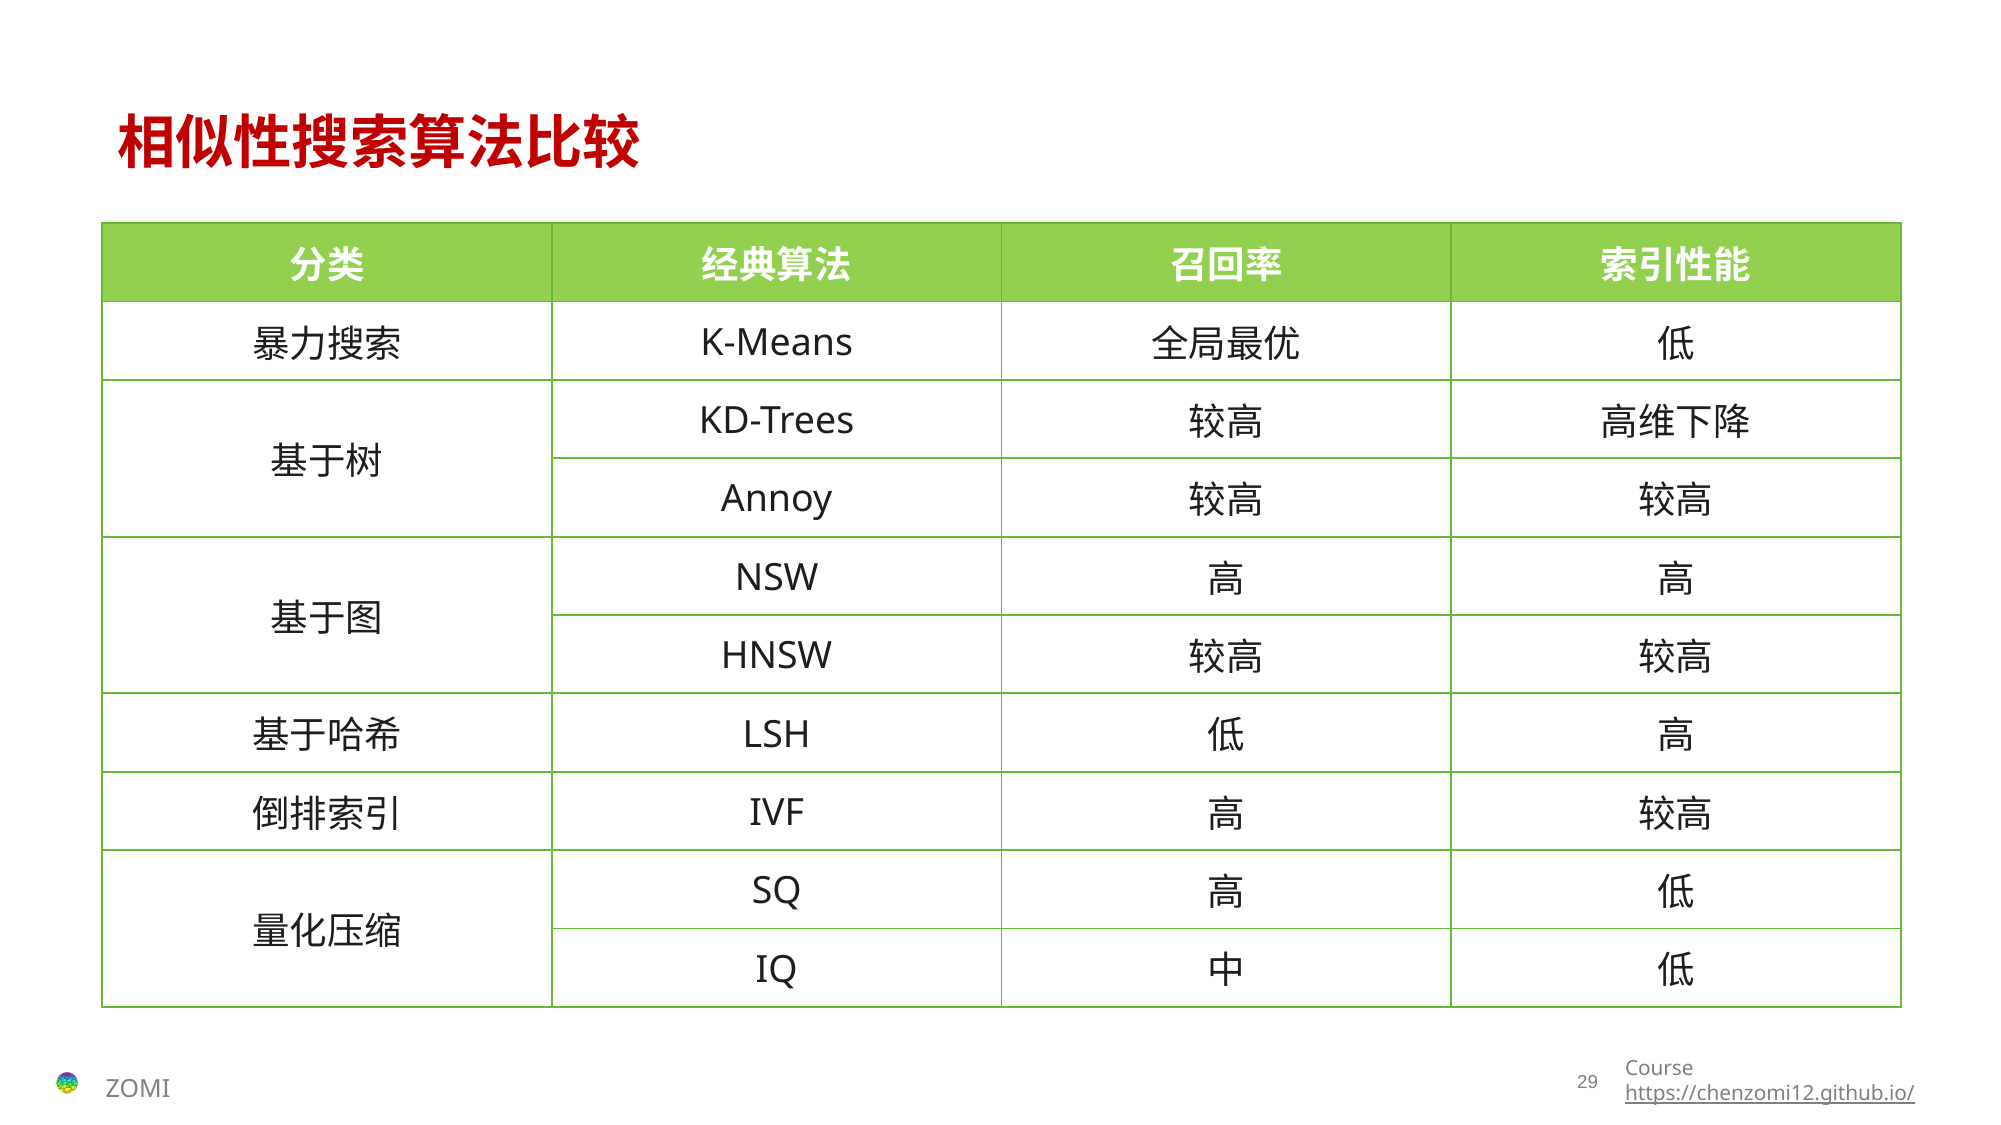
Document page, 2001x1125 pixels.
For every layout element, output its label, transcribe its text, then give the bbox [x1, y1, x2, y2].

table_cell 基于哈希 [103, 694, 551, 771]
table_cell 基于树 [103, 381, 551, 536]
table_cell 暴力搜索 [103, 302, 551, 379]
table_cell 高维下降 [1452, 381, 1900, 457]
table_cell 中 [1002, 929, 1450, 1006]
table_header 索引性能 [1452, 224, 1900, 301]
table_cell 高 [1452, 538, 1900, 614]
table_cell 低 [1452, 851, 1900, 928]
table_cell 较高 [1452, 616, 1900, 692]
table_cell 基于图 [103, 538, 551, 692]
table_cell 倒排索引 [103, 773, 551, 849]
table_cell Annoy [553, 459, 1001, 536]
table_cell HNSW [553, 616, 1001, 692]
table_cell 较高 [1002, 616, 1450, 692]
table_cell 低 [1452, 302, 1900, 379]
table_cell 低 [1452, 929, 1900, 1006]
table_cell 高 [1452, 694, 1900, 771]
table_cell NSW [553, 538, 1001, 614]
table_cell LSH [553, 694, 1001, 771]
title 相似性搜索算法比较 [102, 91, 1901, 189]
table_cell 低 [1002, 694, 1450, 771]
table_cell 较高 [1002, 381, 1450, 457]
table_cell 较高 [1452, 459, 1900, 536]
table_cell K-Means [553, 302, 1001, 379]
table_cell 量化压缩 [103, 851, 551, 1006]
table_cell 较高 [1002, 459, 1450, 536]
table_header 召回率 [1002, 224, 1450, 301]
table_cell 高 [1002, 851, 1450, 928]
table_cell SQ [553, 851, 1001, 928]
table_cell 全局最优 [1002, 302, 1450, 379]
table_cell IVF [553, 773, 1001, 849]
table_header 经典算法 [553, 224, 1001, 301]
table_cell 高 [1002, 538, 1450, 614]
table_cell IQ [553, 929, 1001, 1006]
table_header 分类 [103, 224, 551, 301]
picture [57, 1073, 77, 1093]
table_cell 高 [1002, 773, 1450, 849]
table_cell 较高 [1452, 773, 1900, 849]
table_cell KD-Trees [553, 381, 1001, 457]
